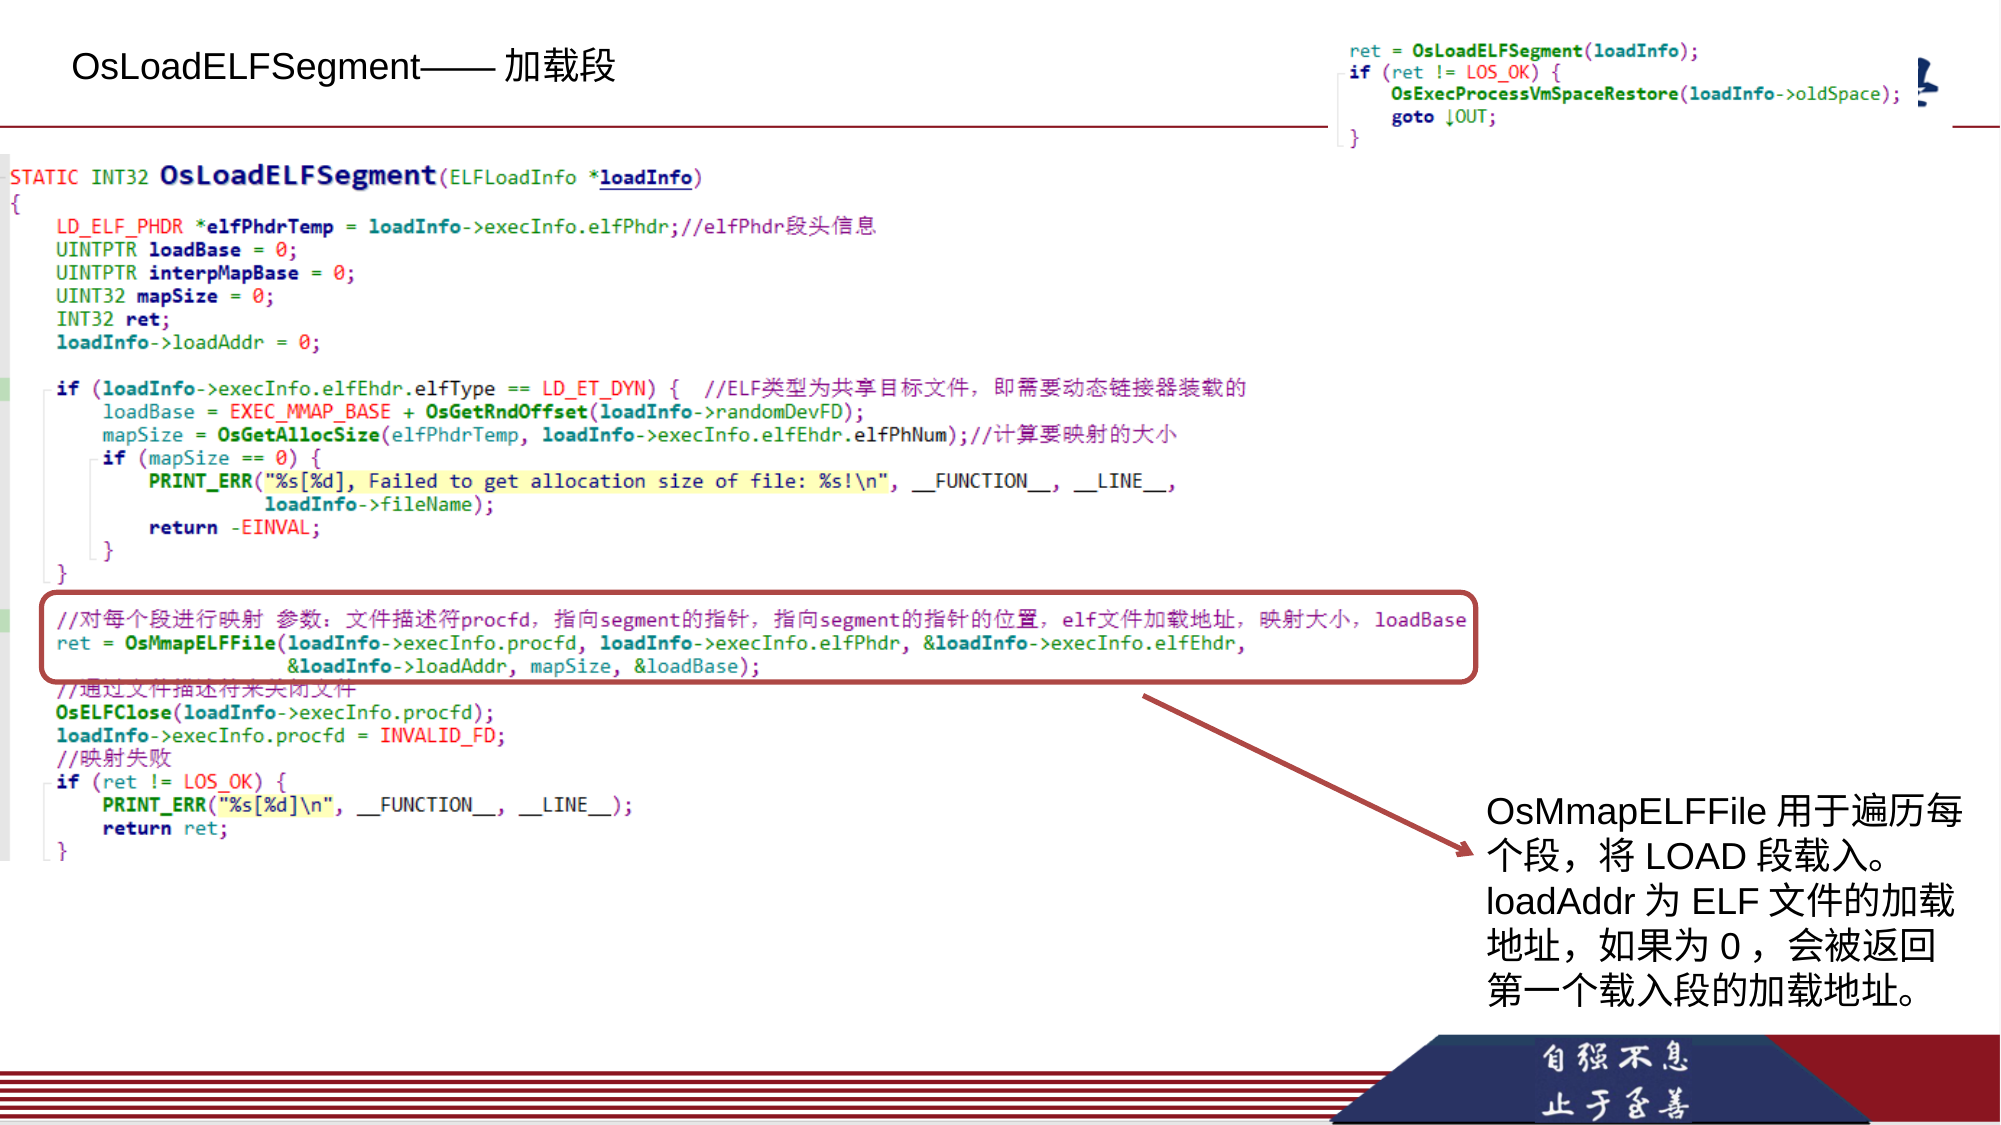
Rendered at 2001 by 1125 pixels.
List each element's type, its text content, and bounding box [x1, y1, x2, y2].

text_box OsLoadELFSegment——加载段 [56, 34, 724, 95]
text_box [1142, 695, 1474, 856]
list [0, 154, 1483, 861]
picture [0, 0, 2001, 1125]
text_box OsMmapELFFile用于遍历每个段，将LOAD段载入。 loadAddr为ELF文件的加载地址，如果为0，会被返回第一个载入段的加载地址。 [1471, 734, 1981, 1051]
